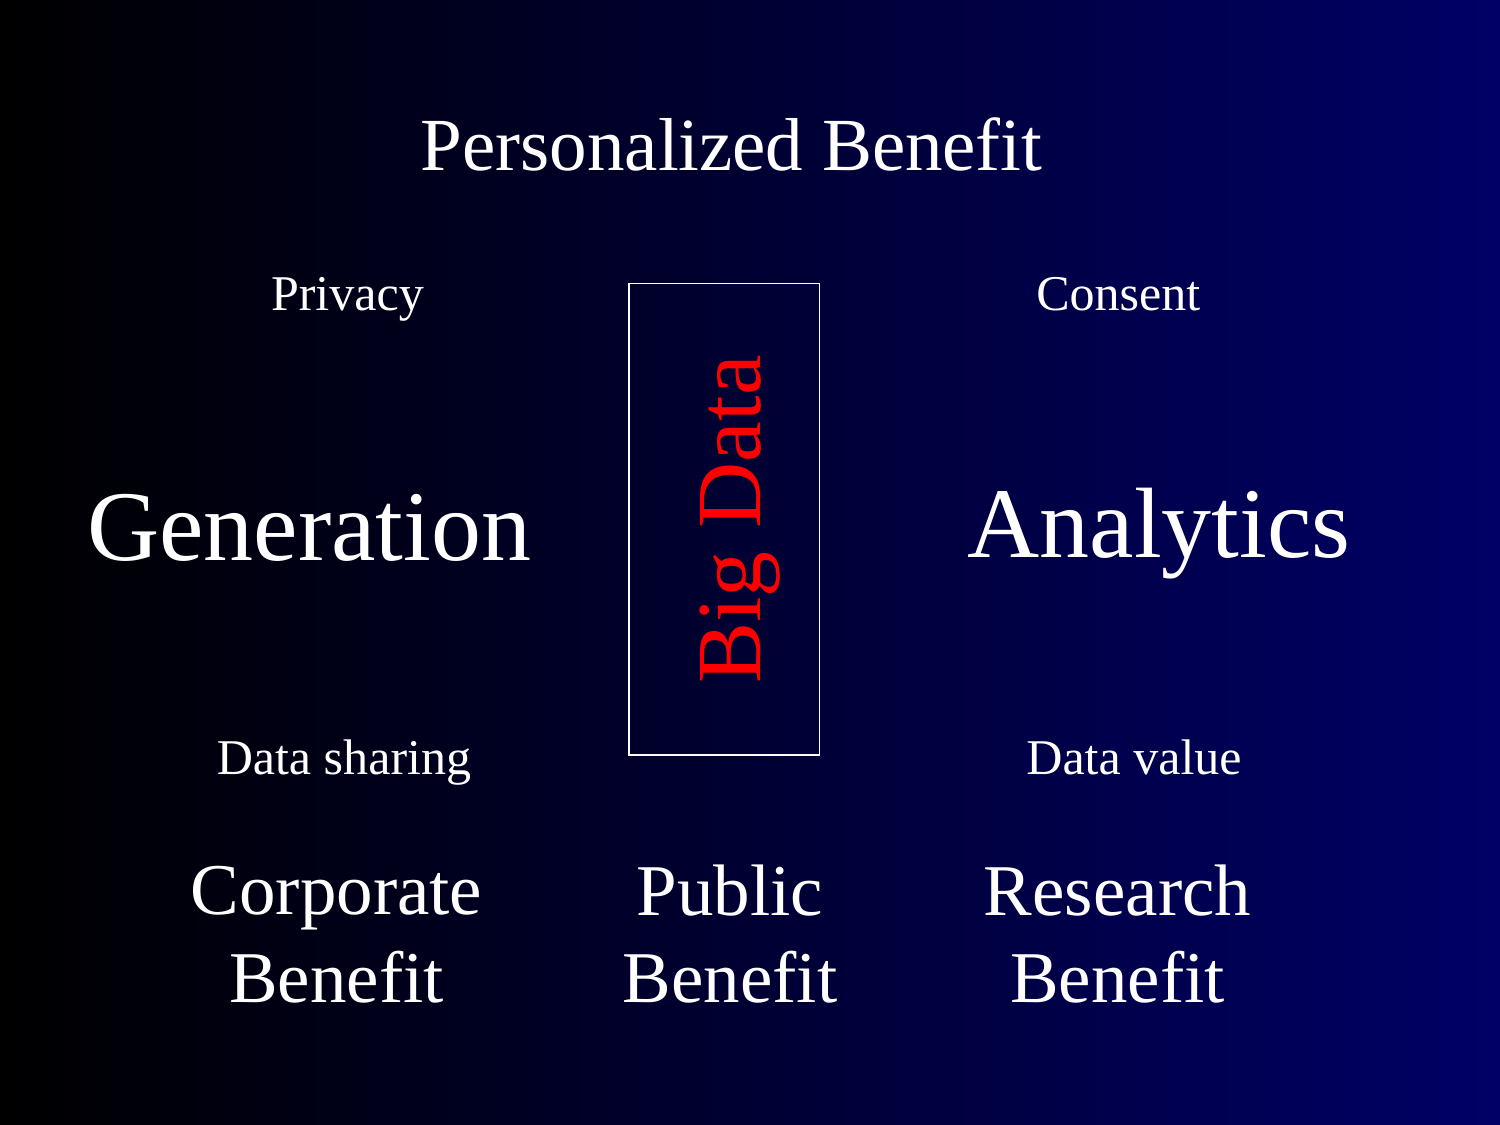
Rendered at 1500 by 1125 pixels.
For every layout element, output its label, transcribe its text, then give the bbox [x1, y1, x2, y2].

text_box Consent [1021, 253, 1216, 328]
text_box Research Benefit [786, 834, 1449, 1025]
text_box Public Benefit [668, 834, 786, 1025]
text_box Corporate Benefit [5, 834, 668, 1025]
text_box Data sharing [202, 717, 487, 792]
text_box Personalized Benefit [401, 45, 1063, 236]
text_box Analytics [828, 421, 1491, 613]
text_box Big Data [628, 283, 820, 756]
text_box Data value [1011, 717, 1257, 792]
text_box Generation [0, 425, 641, 617]
text_box Privacy [256, 253, 439, 328]
